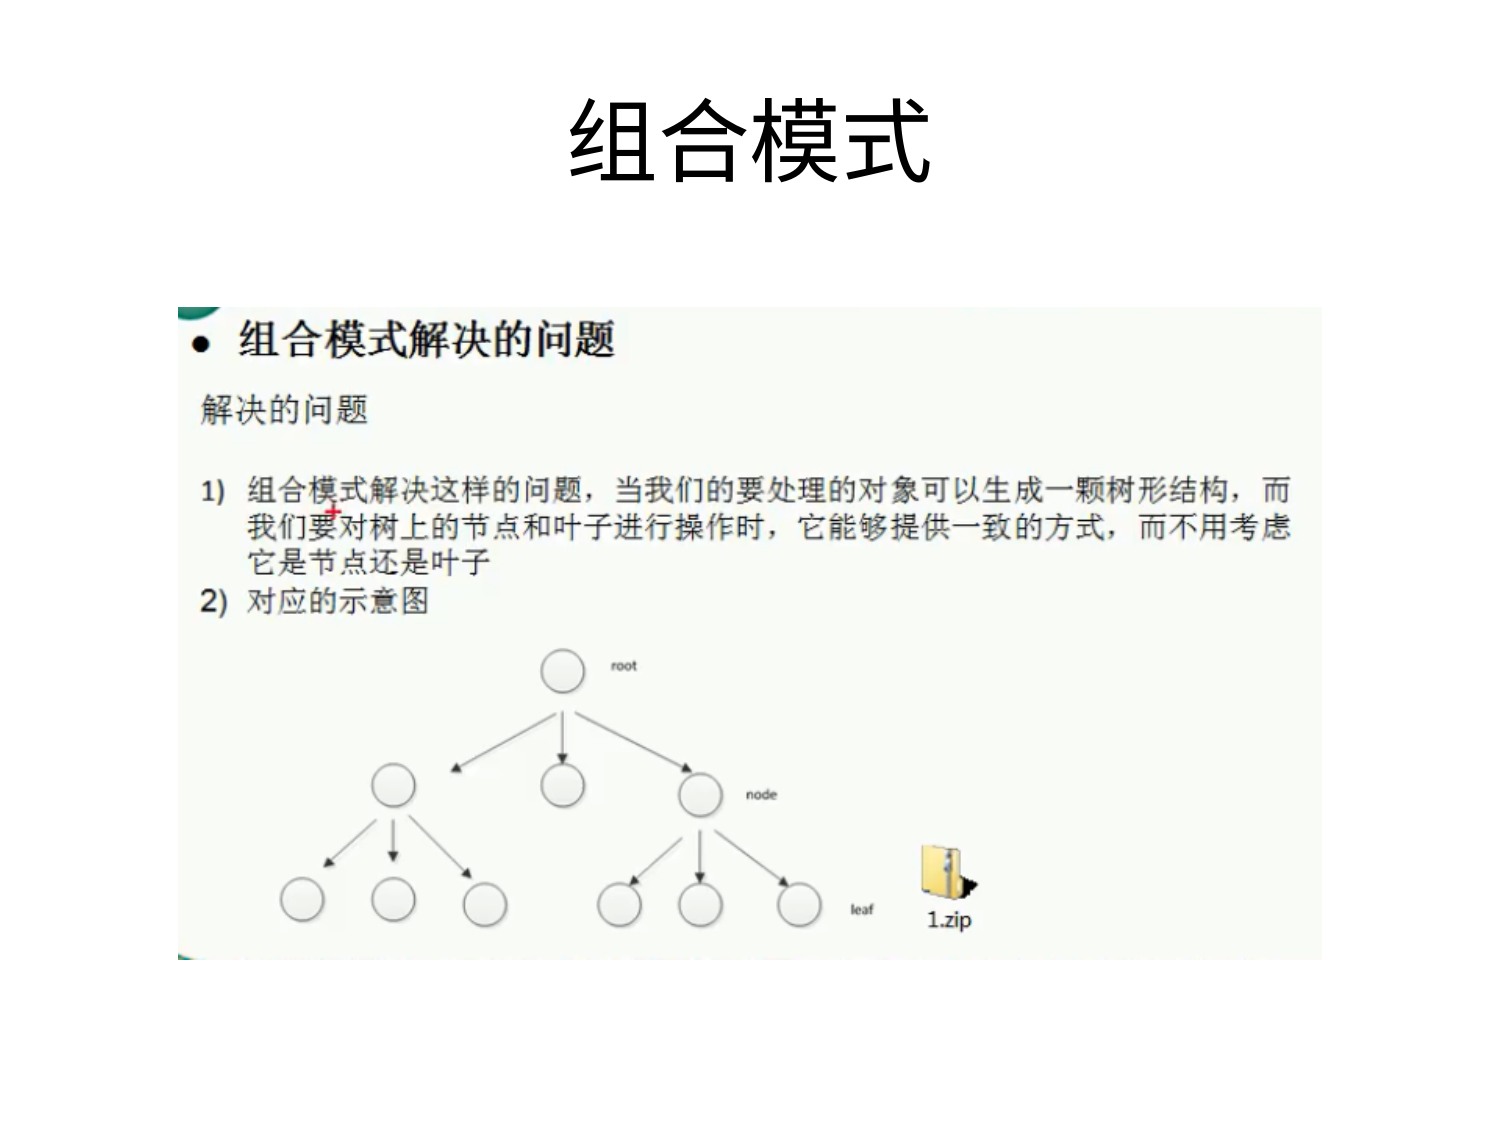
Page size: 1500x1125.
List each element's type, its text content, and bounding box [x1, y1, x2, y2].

title 组合模式 [75, 45, 1425, 233]
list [177, 307, 1322, 960]
